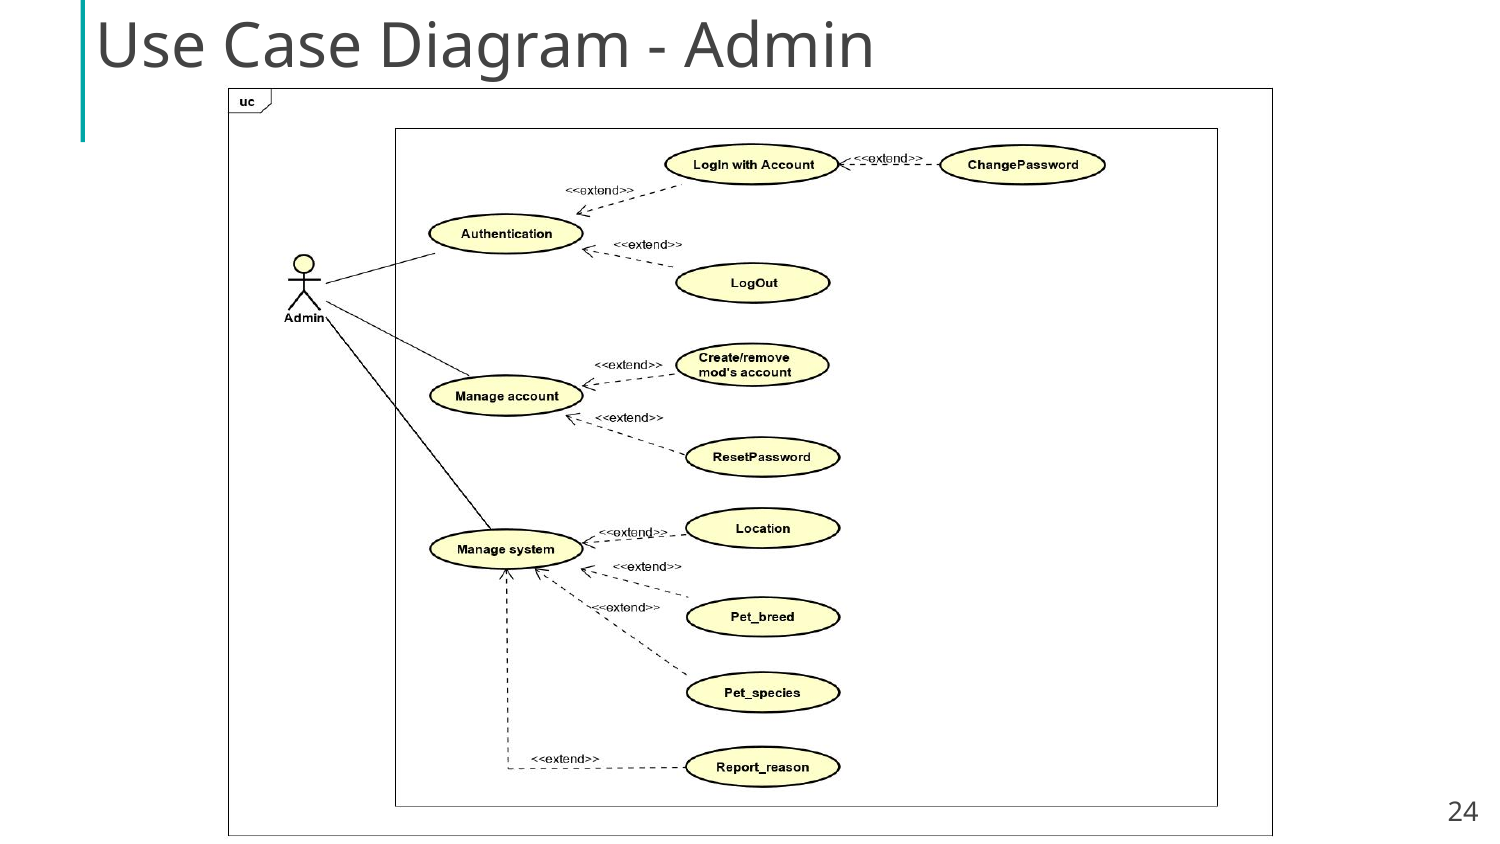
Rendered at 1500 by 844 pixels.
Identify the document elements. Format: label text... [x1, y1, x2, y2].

text_box Use Case Diagram - Admin [85, 0, 1332, 95]
picture [217, 78, 1283, 844]
text_box [80, 0, 85, 143]
slide_number 24 [1403, 779, 1494, 844]
